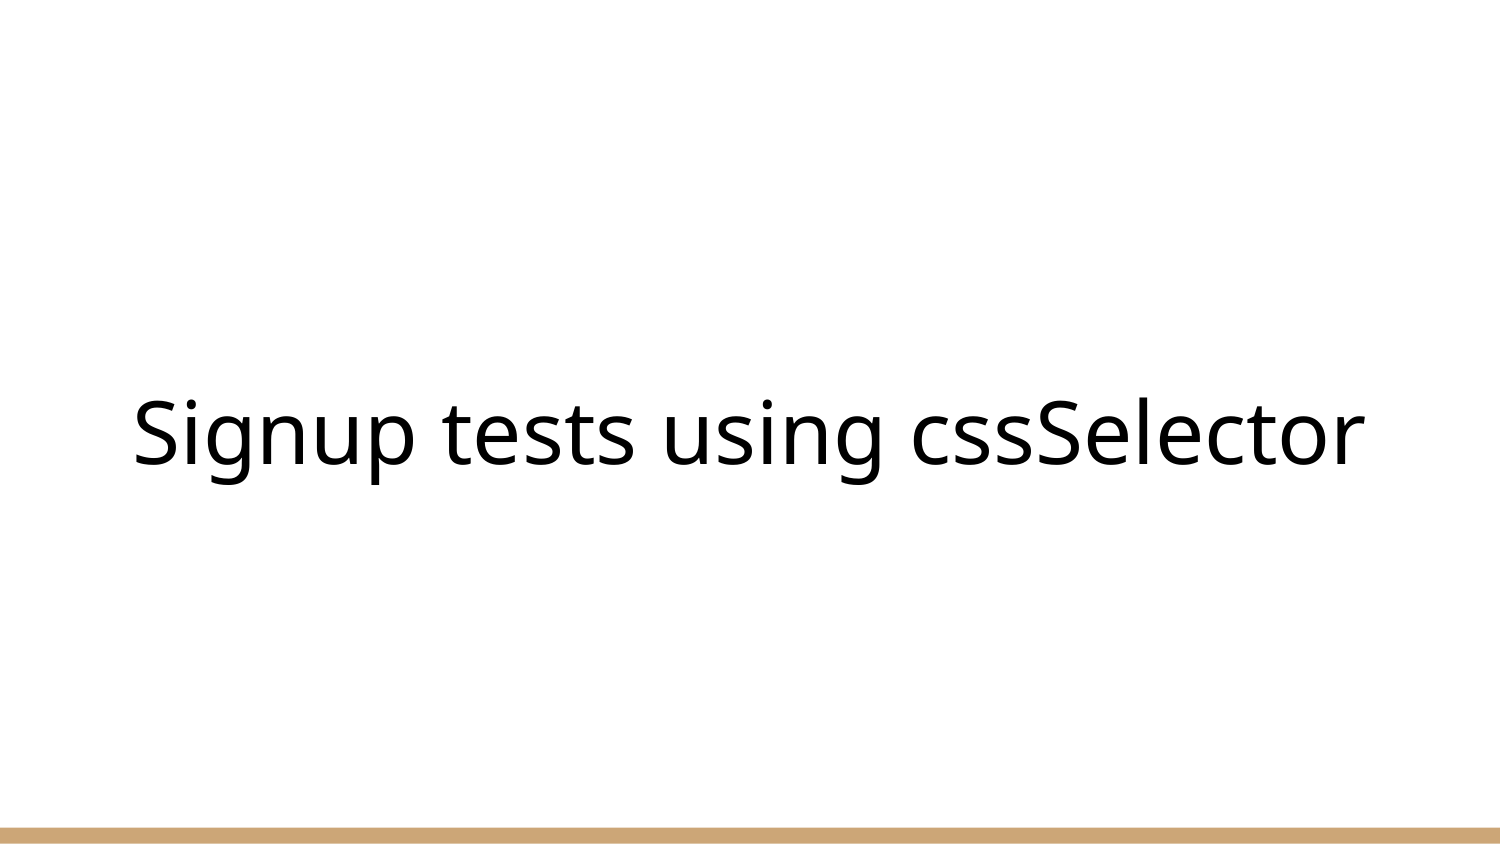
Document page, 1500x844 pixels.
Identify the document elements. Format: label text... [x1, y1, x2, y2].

title Signup tests using cssSelector [51, 360, 1449, 497]
